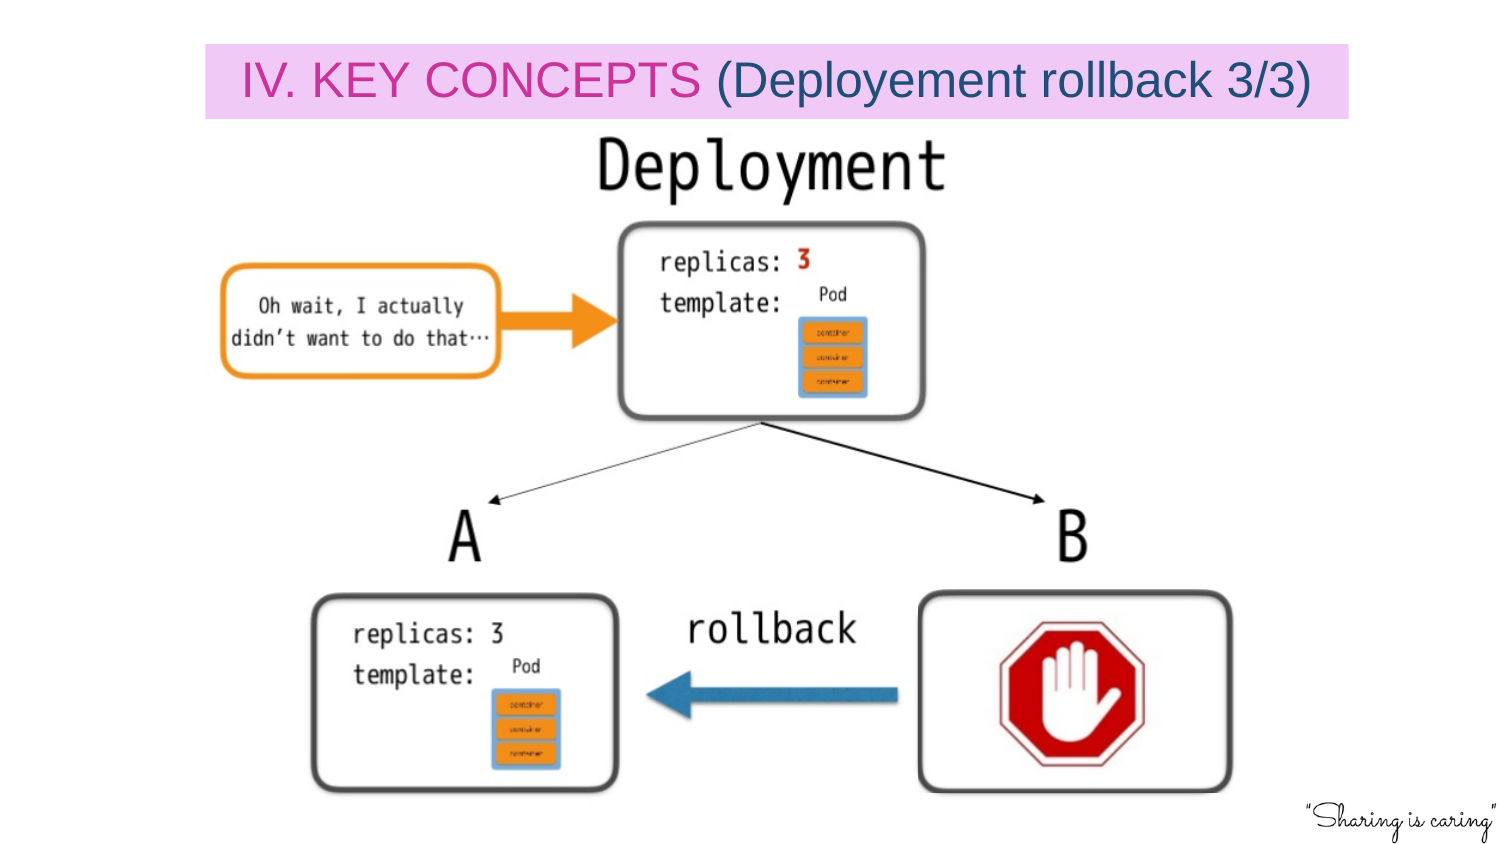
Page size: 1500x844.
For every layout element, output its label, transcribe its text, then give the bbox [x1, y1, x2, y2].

picture [1302, 797, 1500, 844]
picture [205, 109, 1261, 809]
text_box IV. KEY CONCEPTS (Deployement rollback 3/3) [205, 44, 1349, 119]
